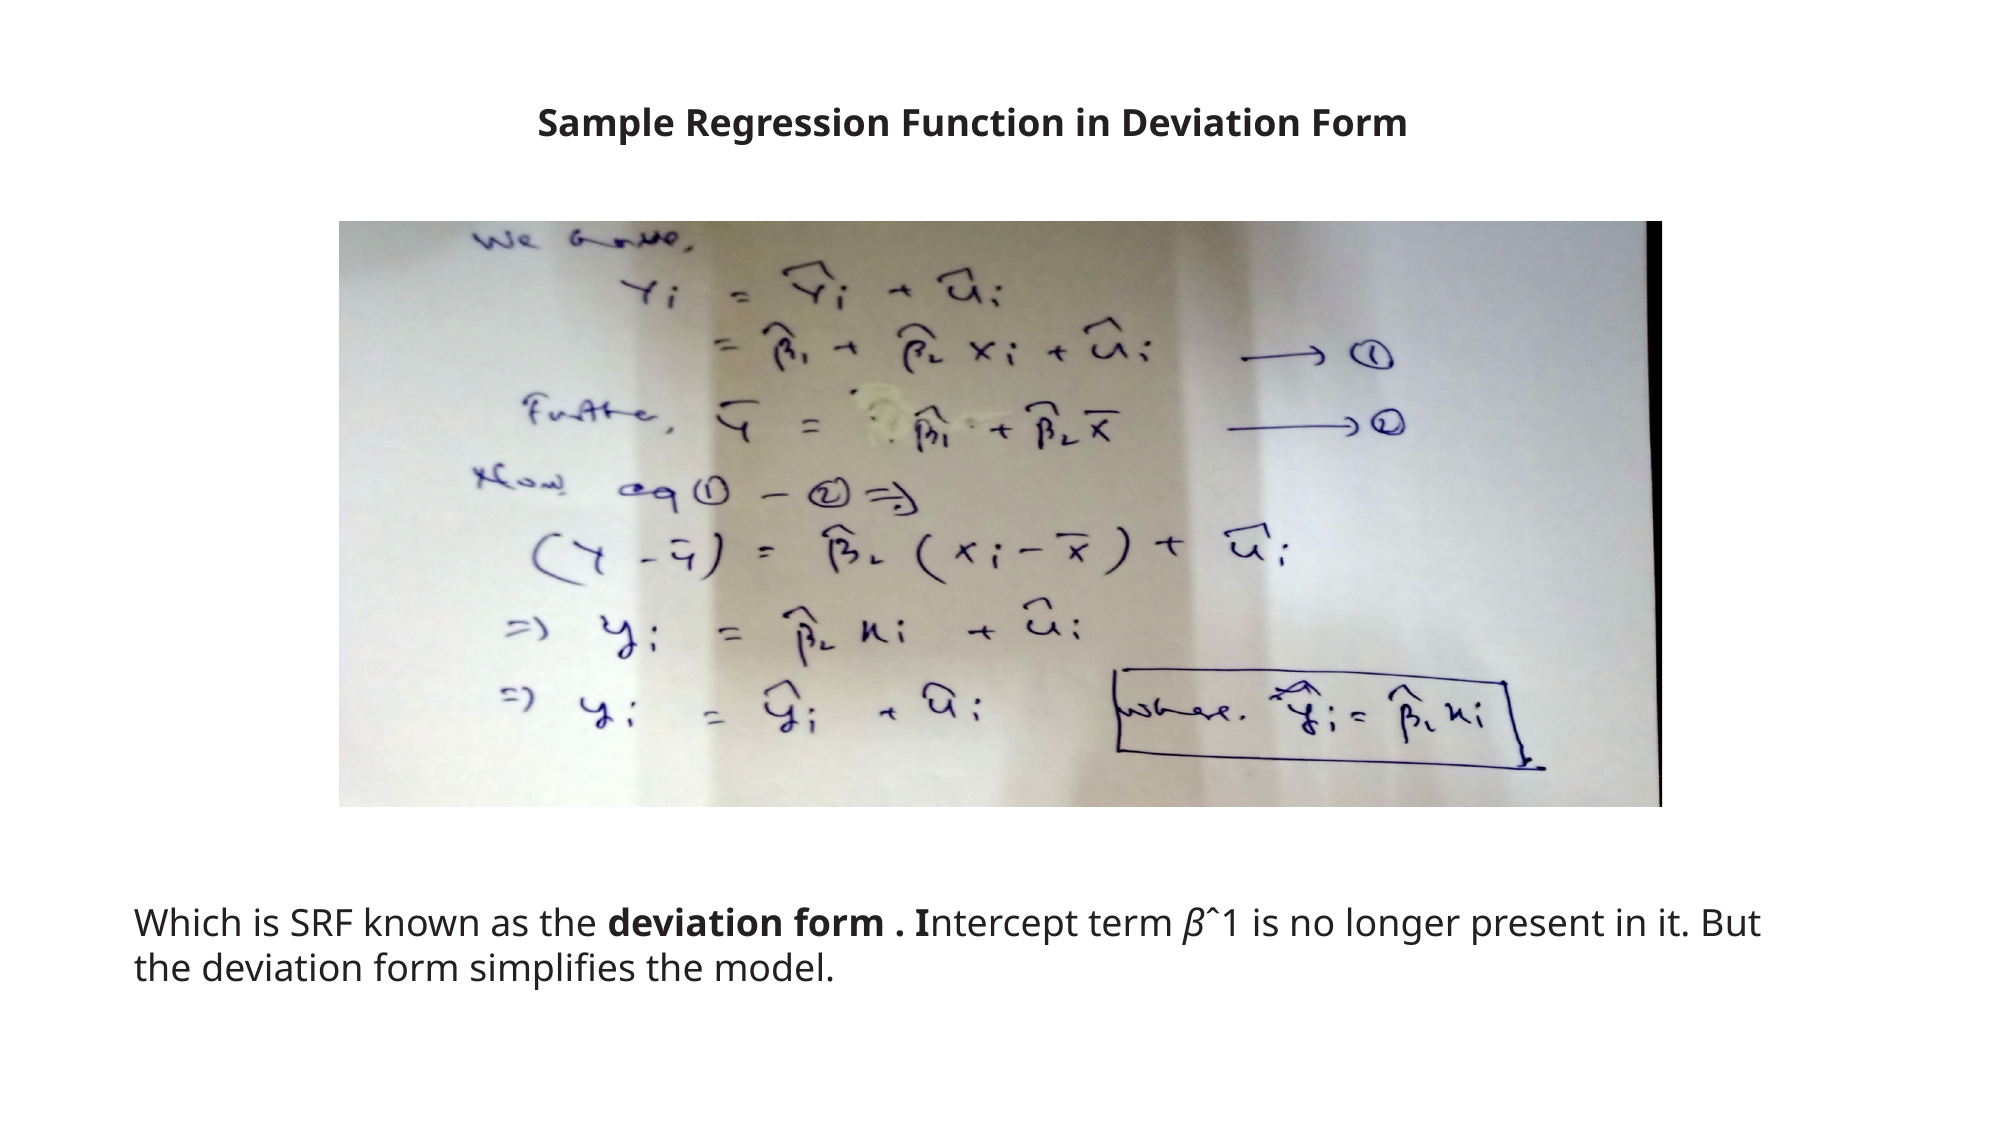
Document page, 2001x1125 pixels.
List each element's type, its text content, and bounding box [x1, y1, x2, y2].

text_box Sample Regression Function in Deviation Form [1293, 92, 1523, 152]
text_box Sample Regression Function in Deviation Form [522, 92, 708, 152]
text_box Which is SRF known as the deviation form . Intercept term βˆ1 is no longer present in it. But the deviation form simplifies the model. [118, 891, 708, 1042]
picture [340, 0, 1663, 1125]
text_box Which is SRF known as the deviation form . Intercept term βˆ1 is no longer present in it. But the deviation form simplifies the model. [1293, 891, 1787, 1042]
